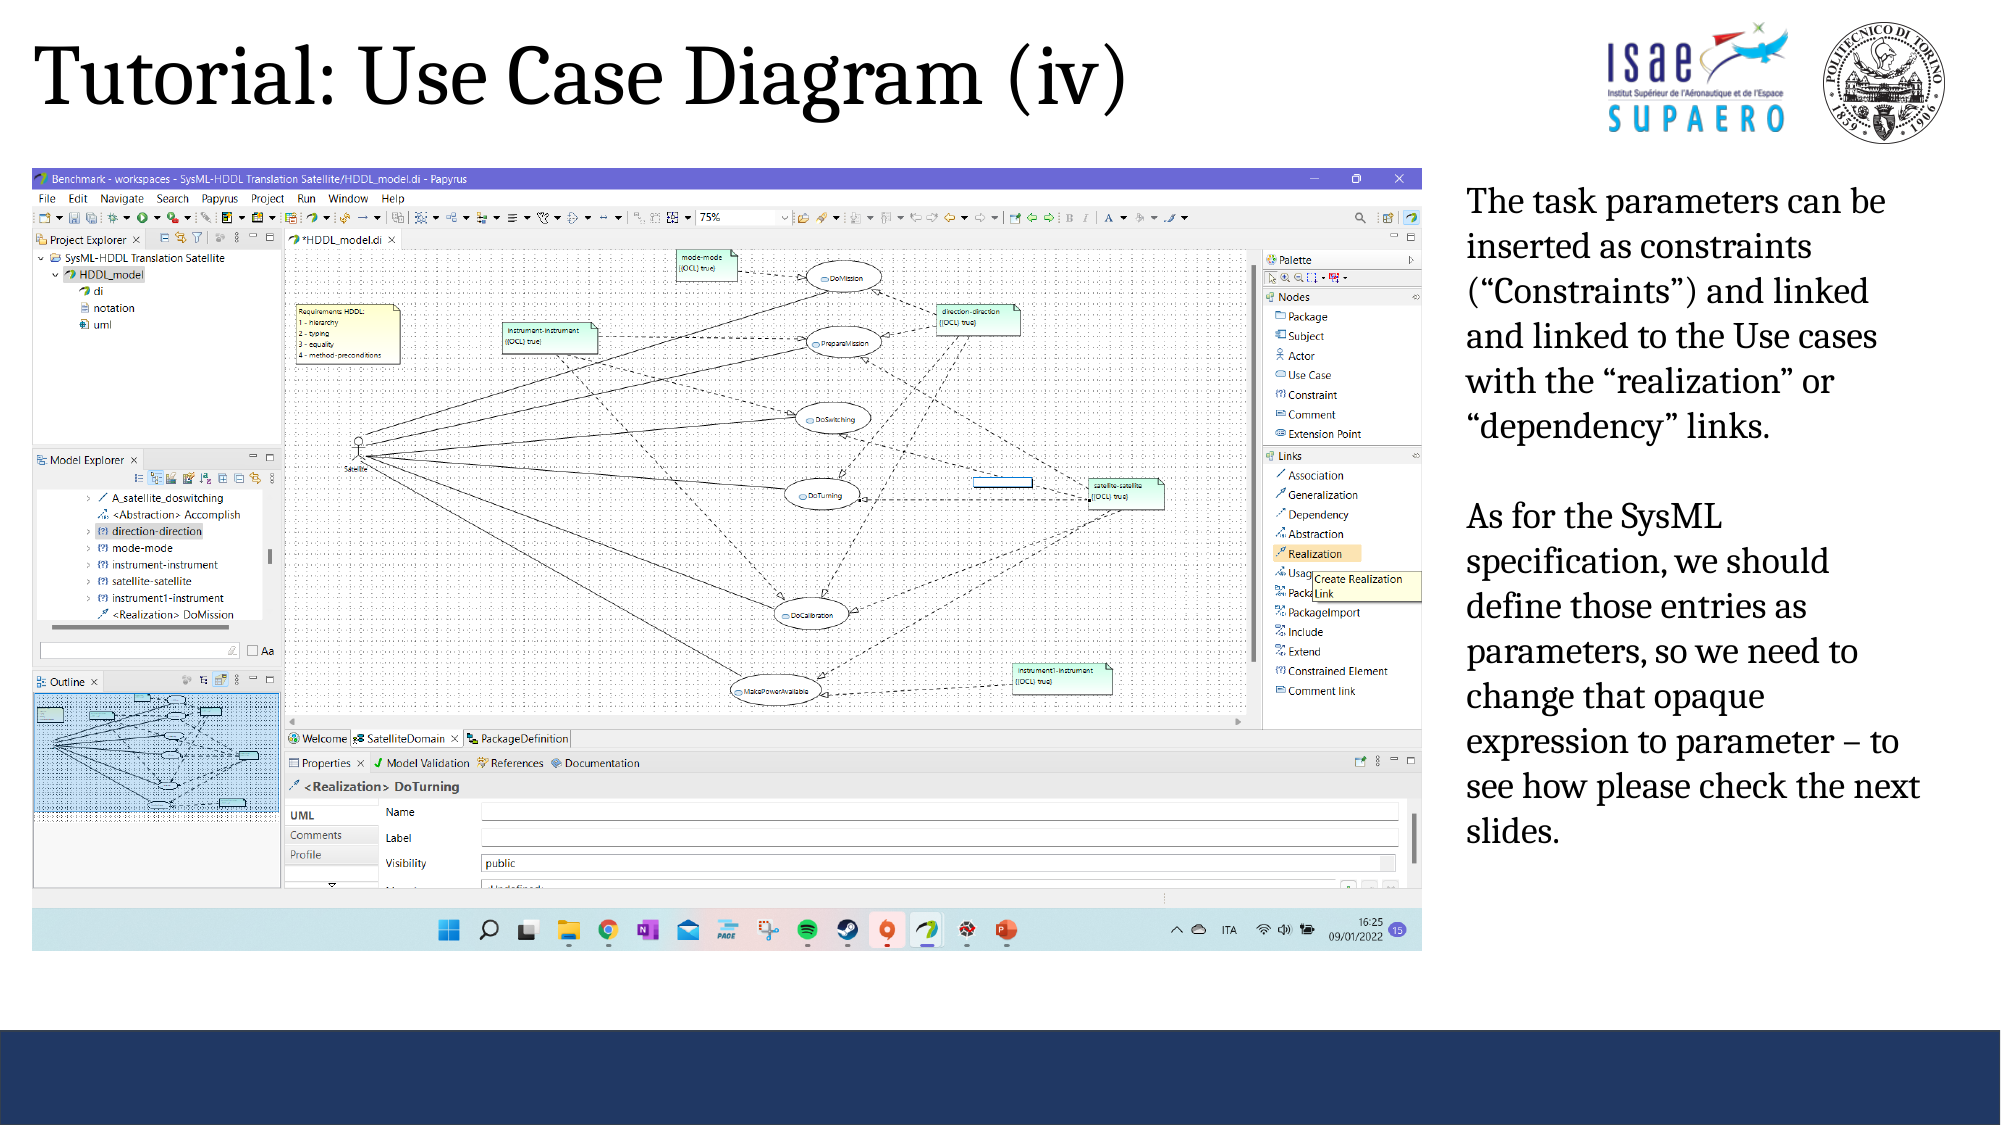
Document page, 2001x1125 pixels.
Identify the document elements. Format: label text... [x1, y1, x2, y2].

picture [1608, 22, 1788, 132]
title Tutorial: Use Case Diagram (iv) [18, 22, 1544, 132]
picture [1823, 22, 1945, 144]
picture [1771, 109, 1779, 128]
text_box The task parameters can be inserted as constraints (“Constraints”) and linked and linked to the Use cases with the “realization” or “dependency” links. As for the SysML specification, we should define those entries as parameters, so we need to change that opaque expression to parameter – to see how please check the next slides. [1451, 168, 1940, 904]
picture [31, 168, 1422, 951]
